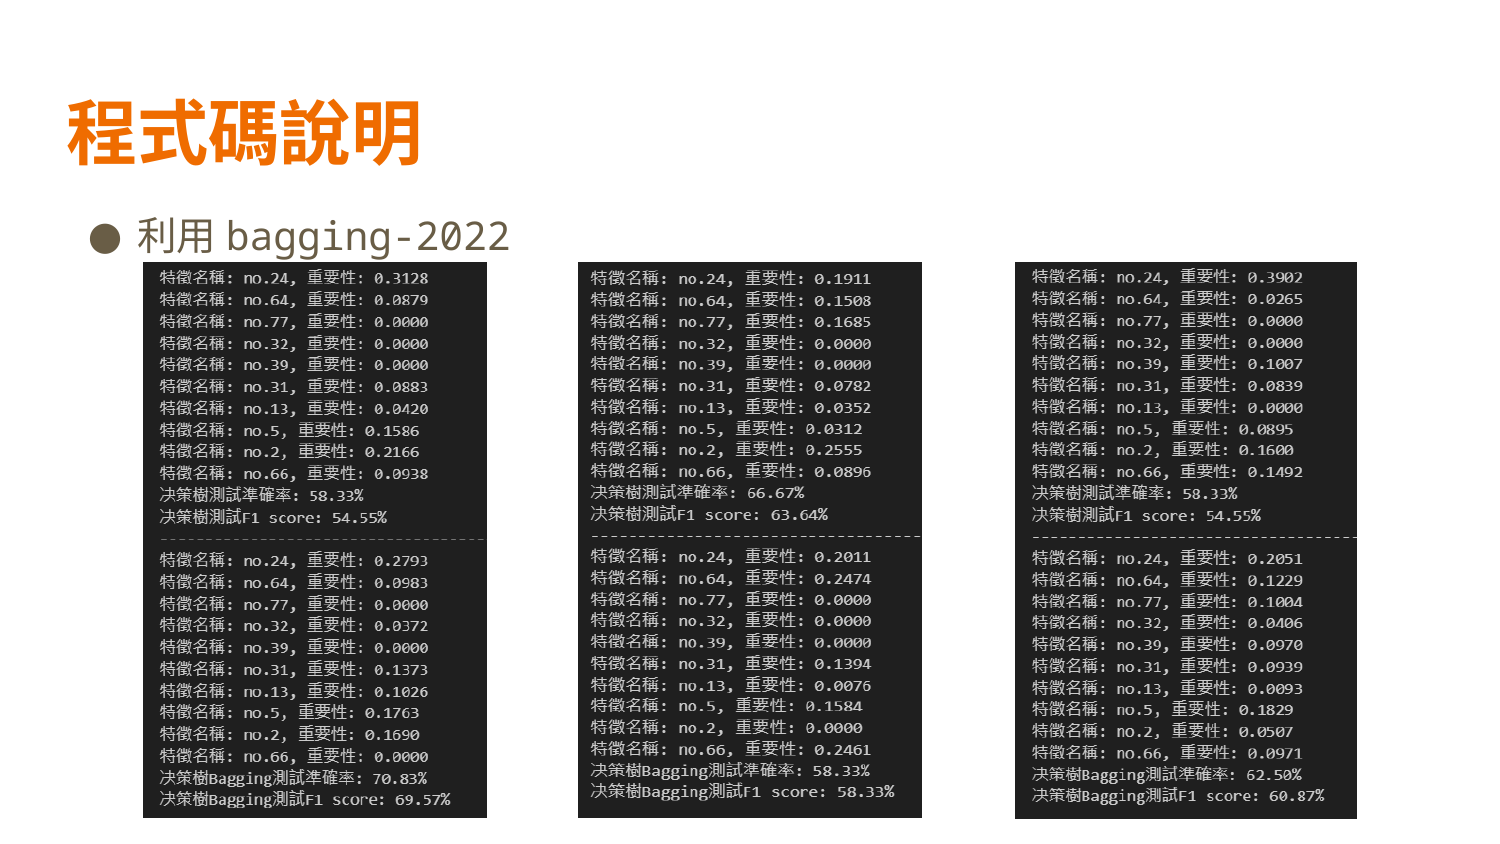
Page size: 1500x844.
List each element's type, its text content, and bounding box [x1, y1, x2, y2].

picture [1015, 262, 1357, 819]
title 程式碼說明 [51, 72, 1449, 189]
picture [143, 262, 487, 819]
list 利用bagging-2022 [51, 189, 708, 274]
picture [578, 262, 922, 819]
